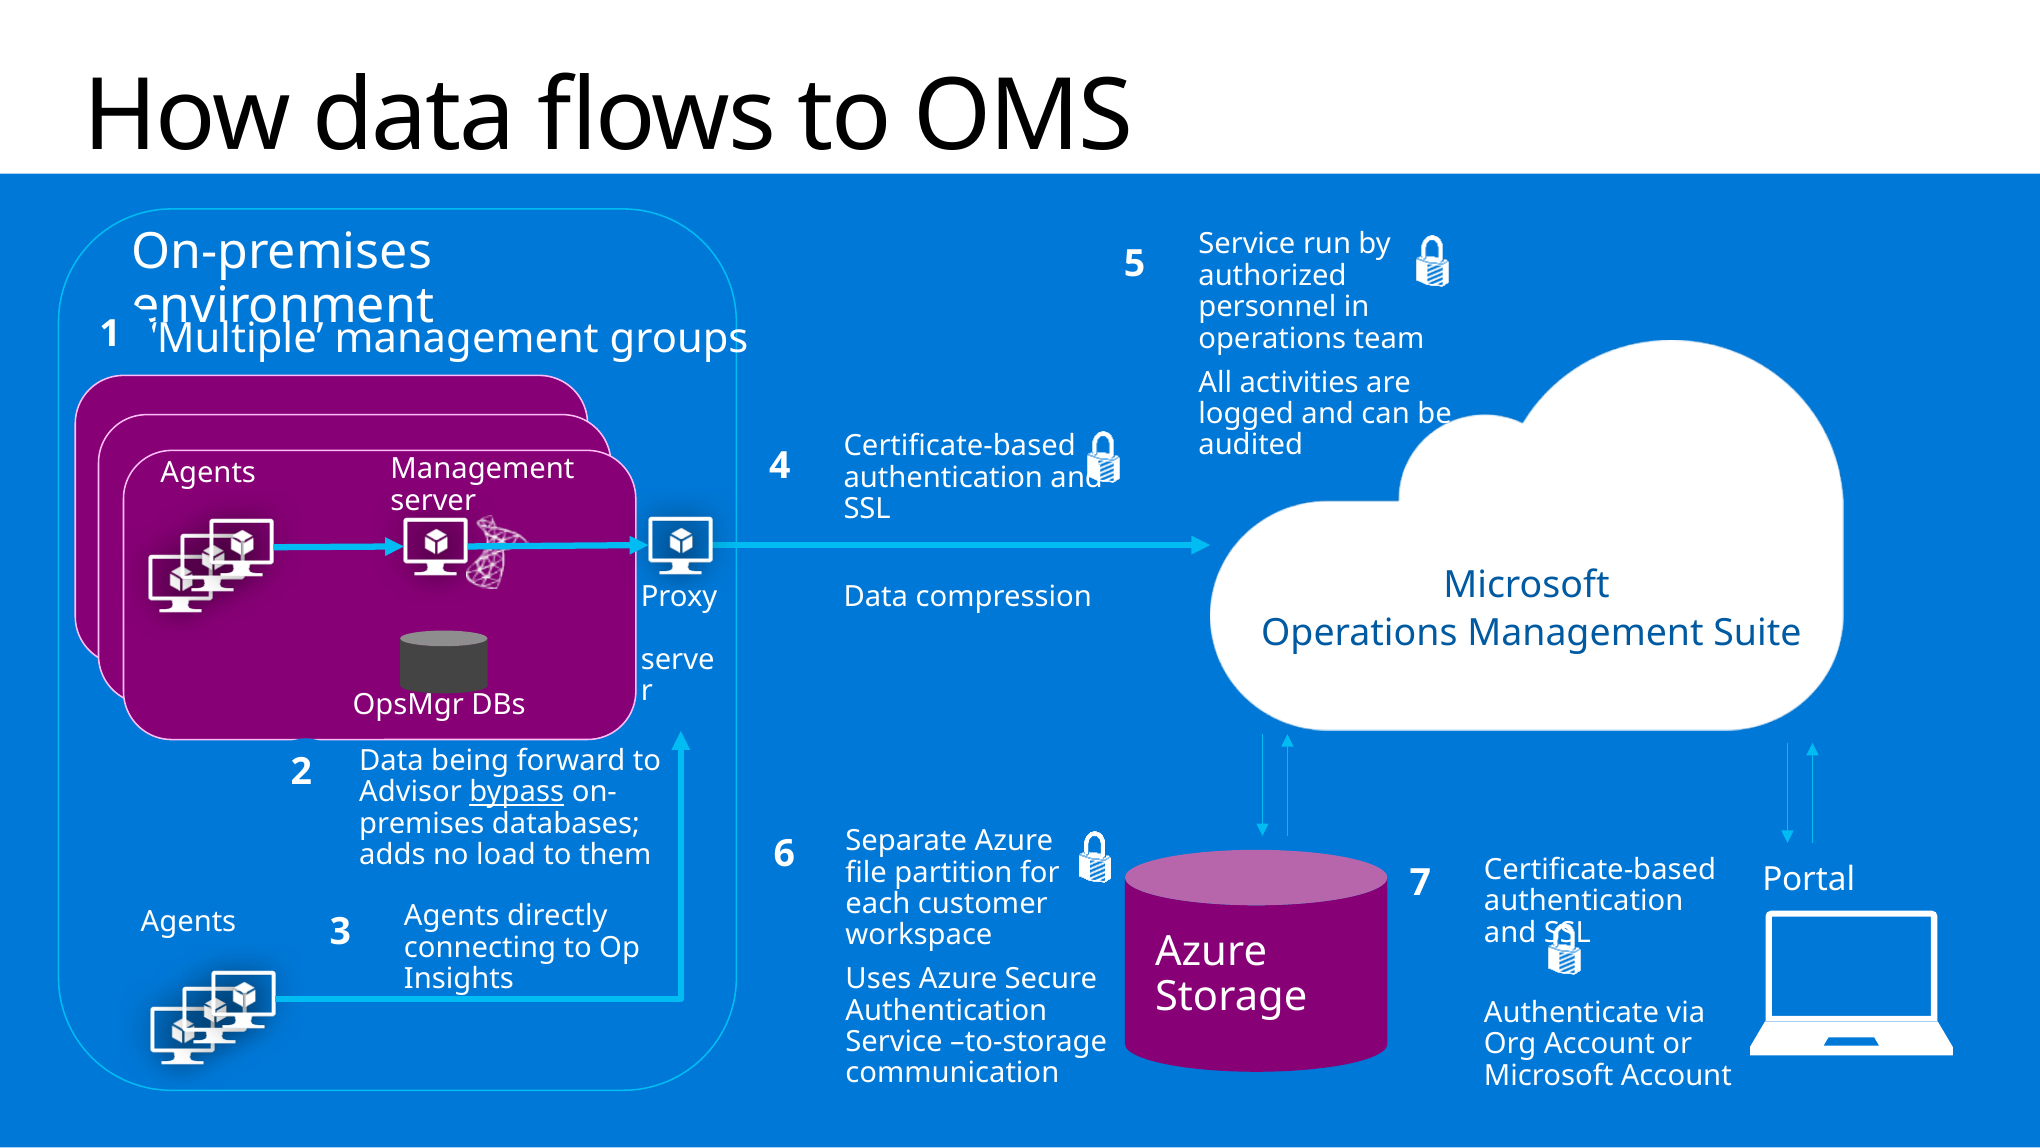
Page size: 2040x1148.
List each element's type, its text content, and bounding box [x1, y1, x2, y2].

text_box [0, 173, 2040, 1148]
title How data flows to OMS [60, 48, 1980, 173]
